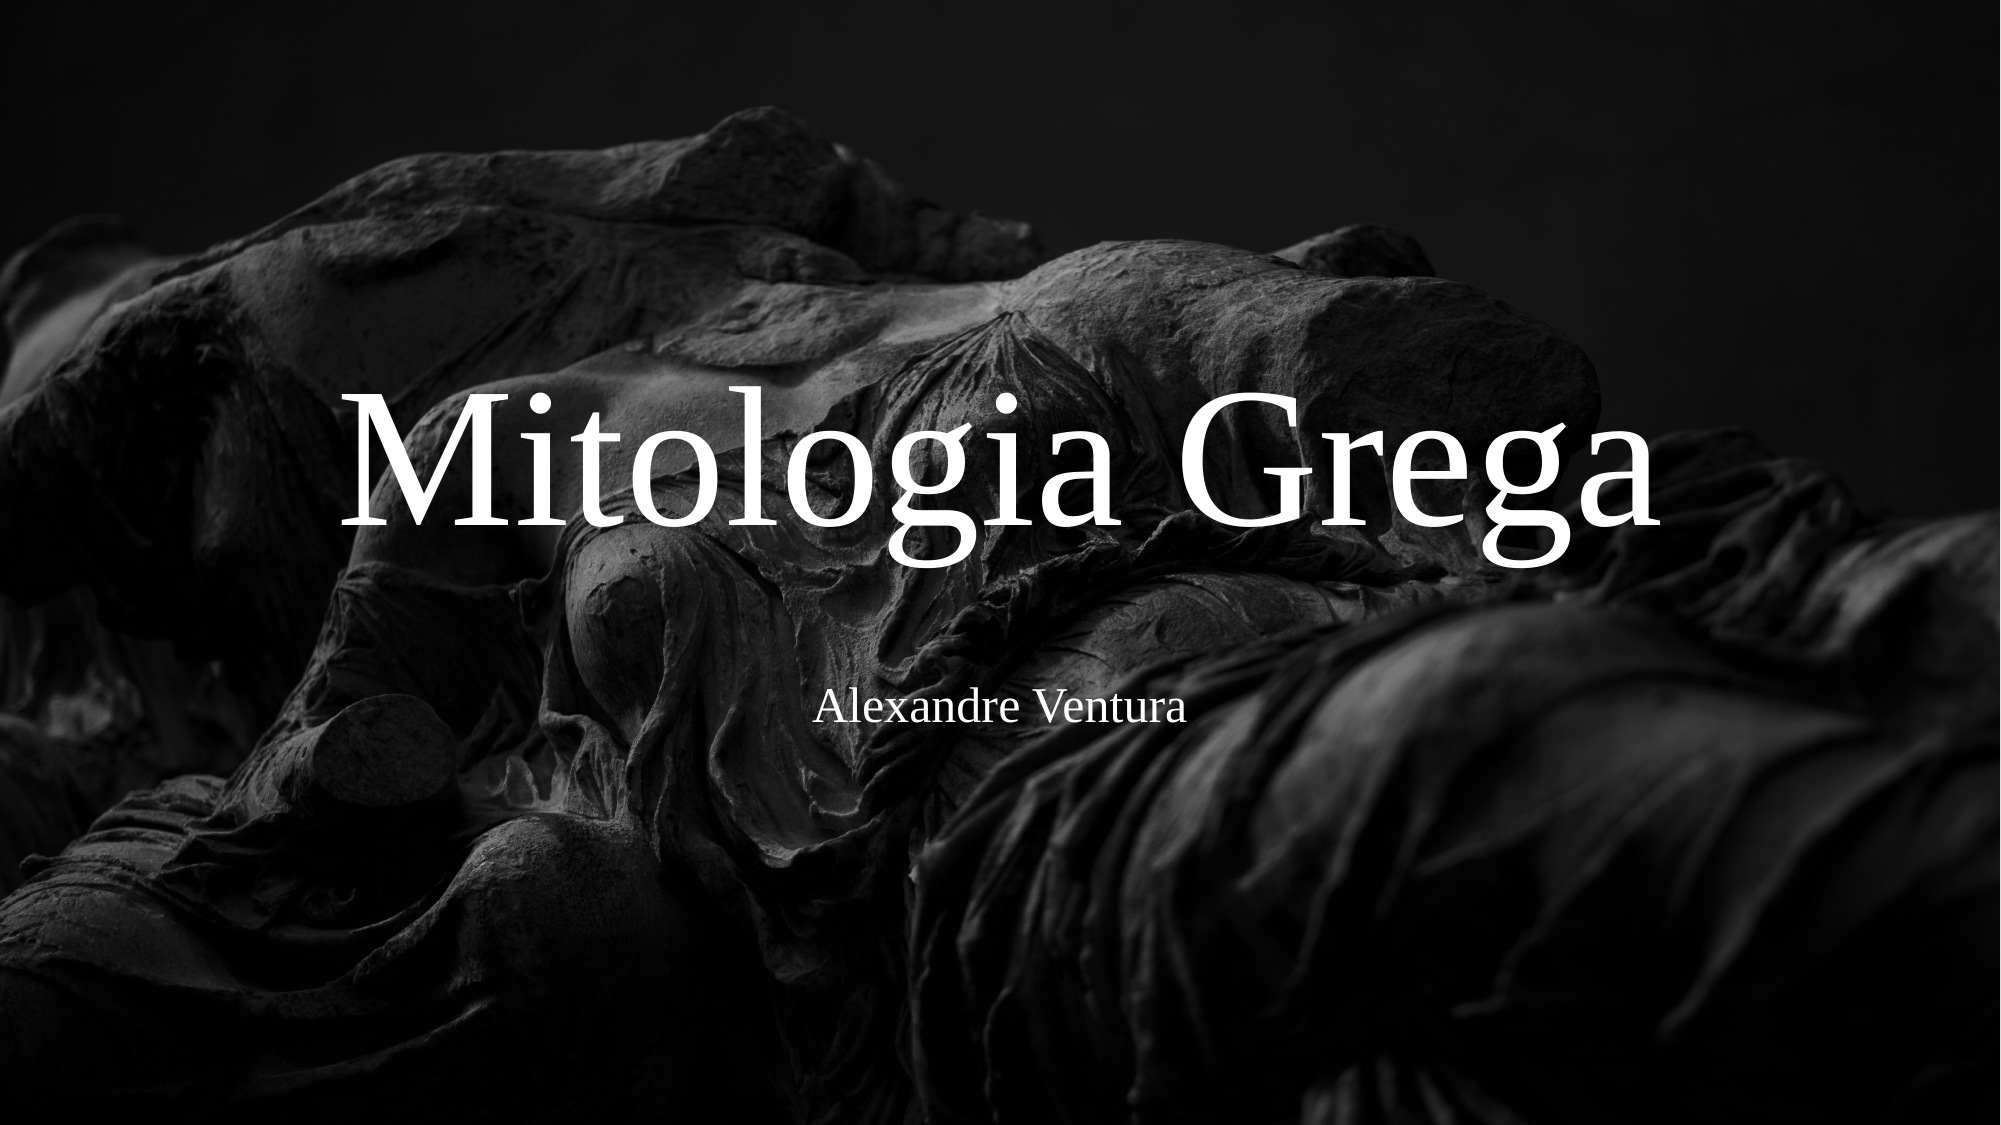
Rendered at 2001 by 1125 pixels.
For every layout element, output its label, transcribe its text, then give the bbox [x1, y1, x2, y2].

title Mitologia Grega [0, 184, 2000, 576]
subtitle Alexandre Ventura [249, 590, 1750, 863]
picture [0, 0, 2001, 1125]
